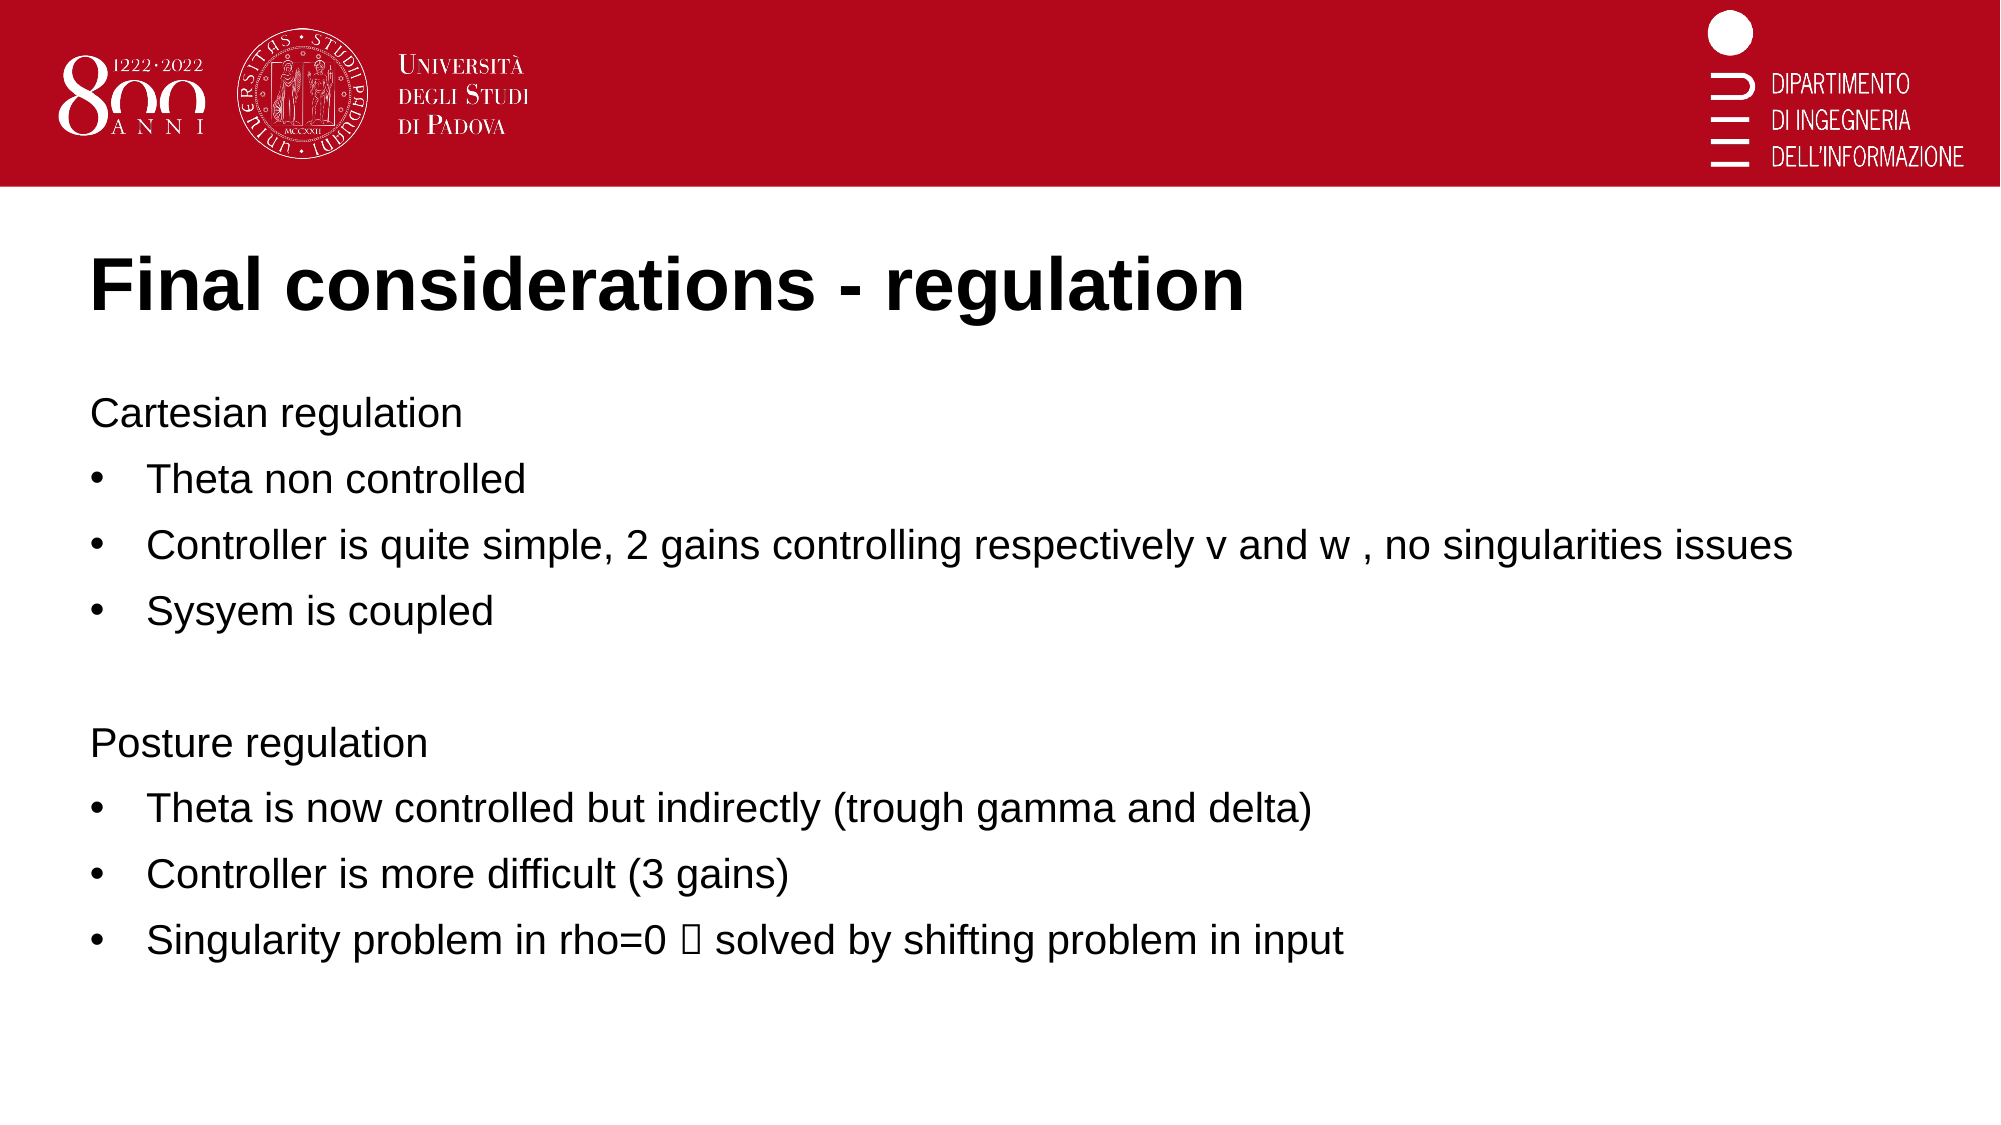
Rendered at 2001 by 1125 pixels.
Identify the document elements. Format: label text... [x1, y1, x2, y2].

list Cartesian regulation Theta non controlled Controller is quite simple, 2 gains controlling respectively v and w , no singularities issues Sysyem is coupled Posture regulation Theta is now controlled but indirectly (trough gamma and delta) Controller is more difficult (3 gains) Singularity problem in rho=0  solved by shifting problem in input [74, 384, 1926, 1018]
picture [1663, 0, 2000, 221]
title Final considerations - regulation [74, 189, 2000, 384]
